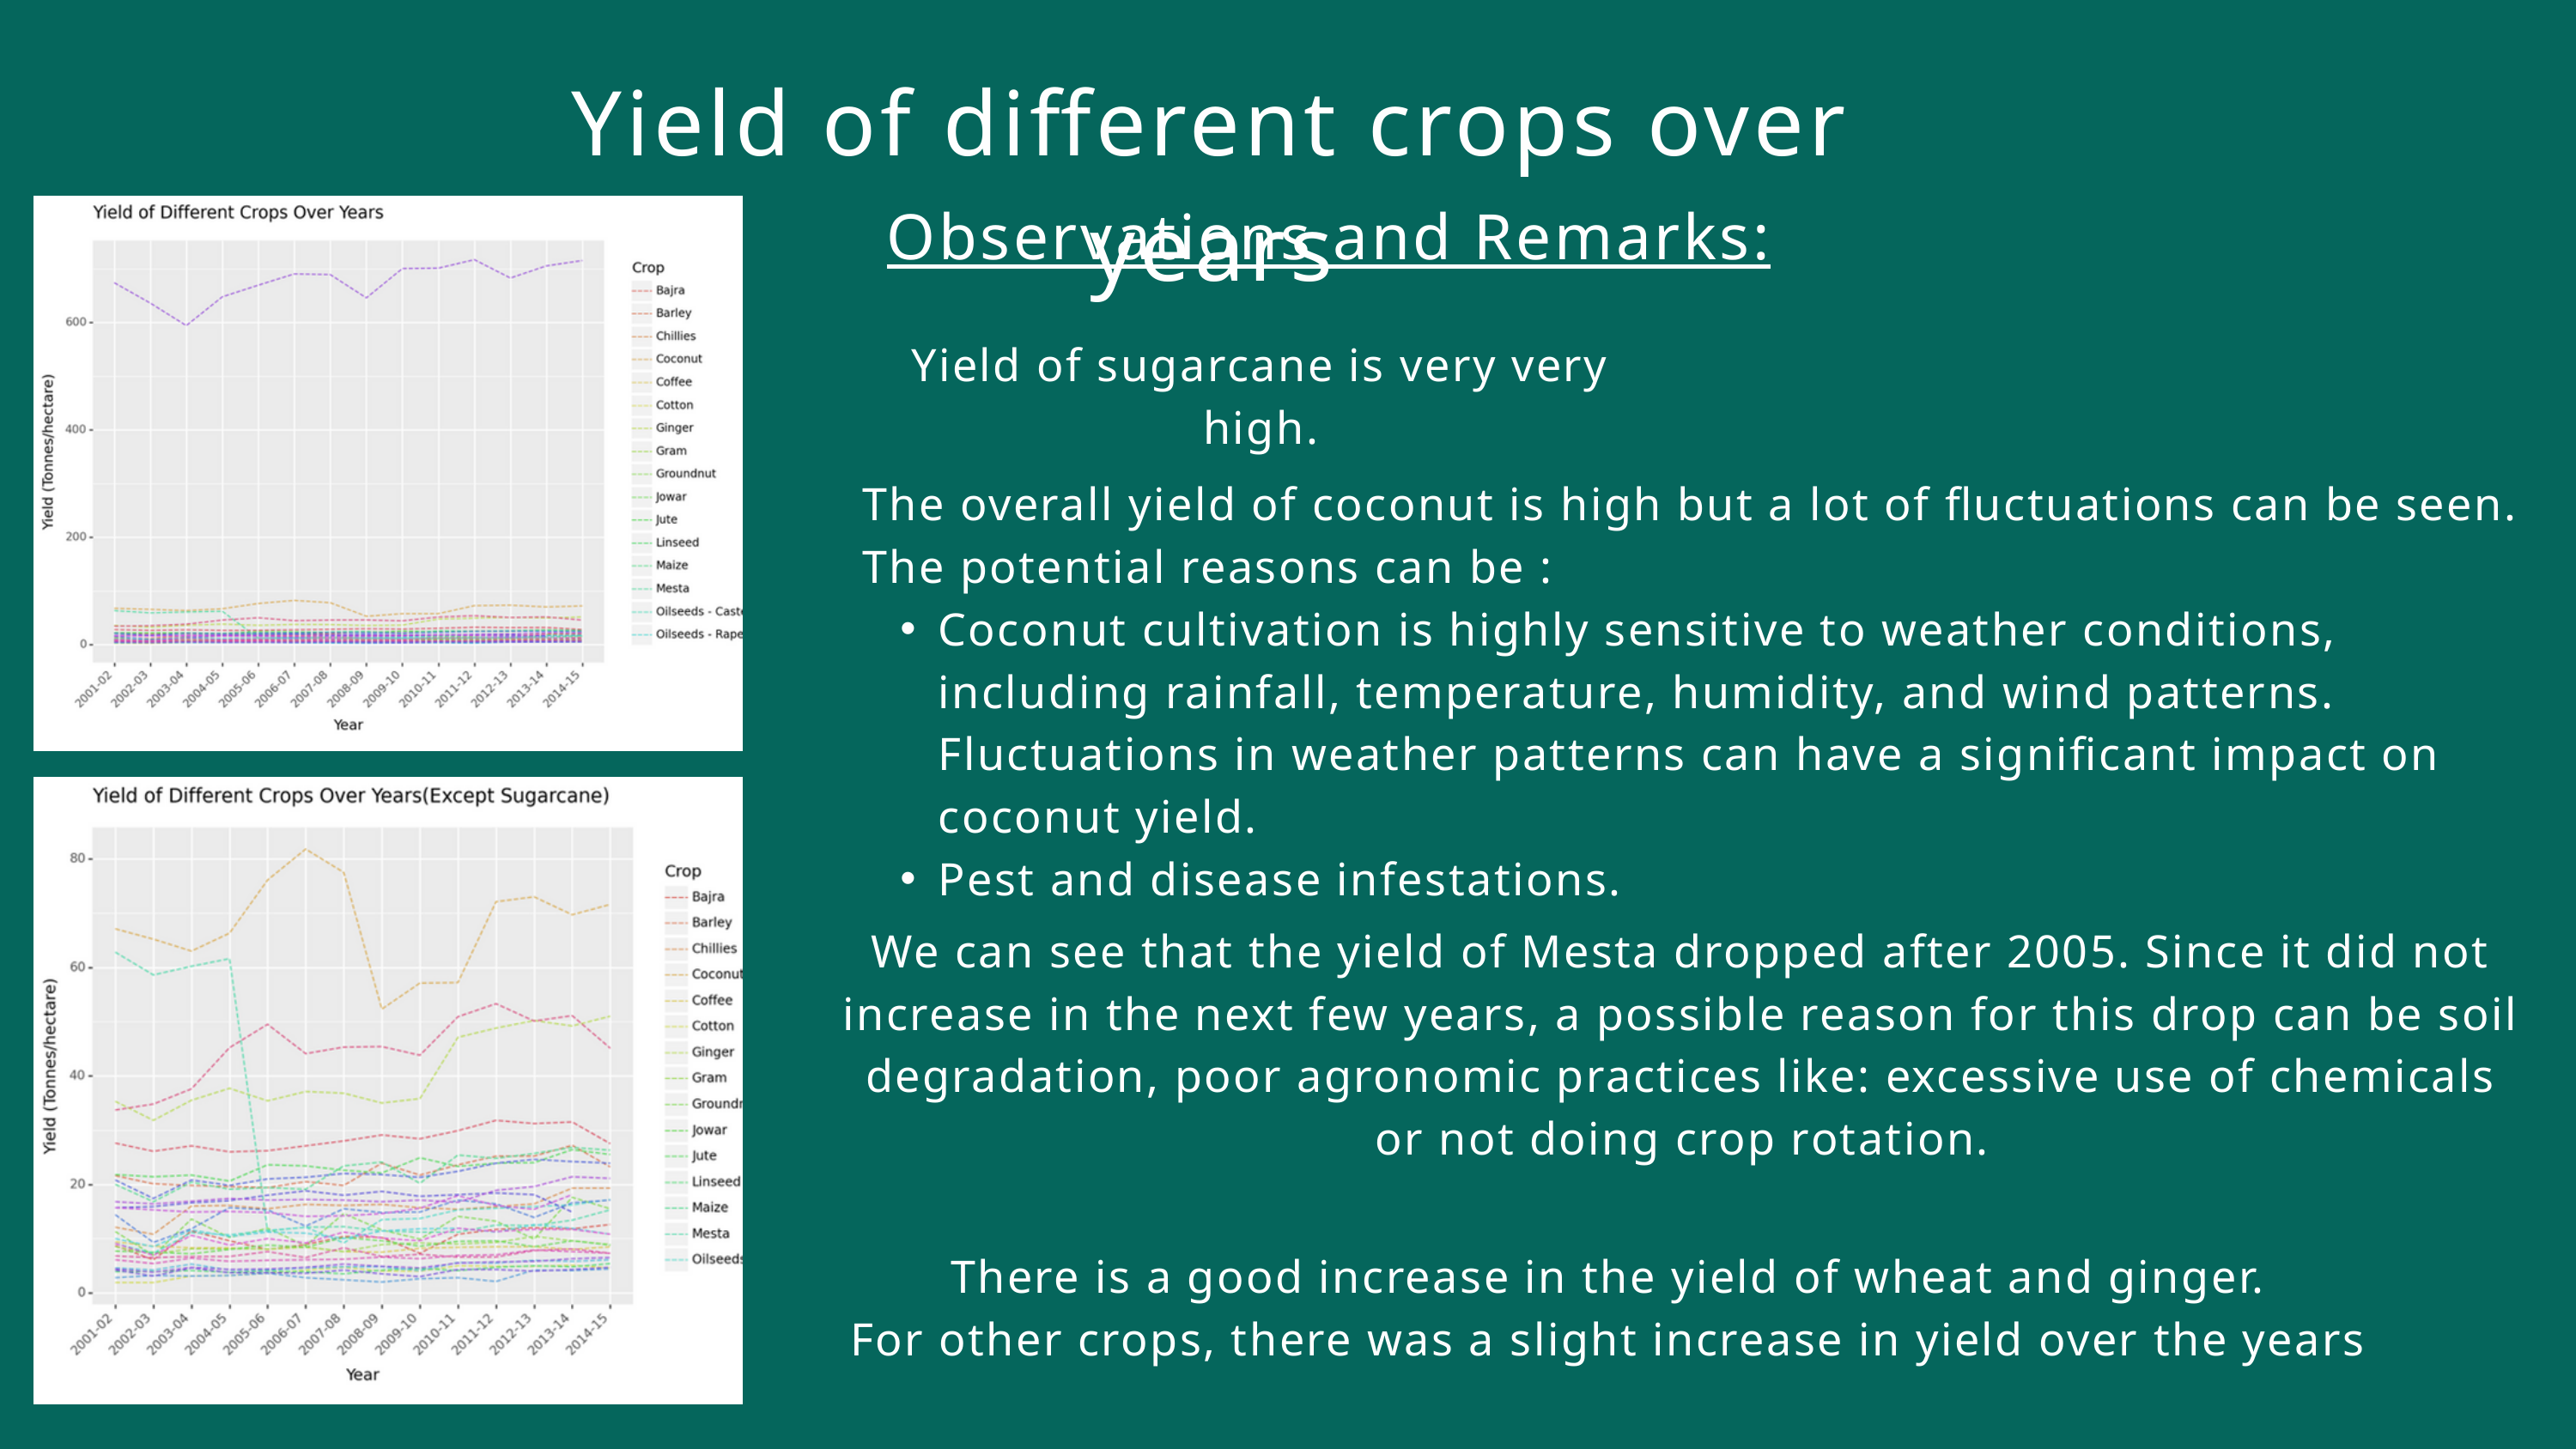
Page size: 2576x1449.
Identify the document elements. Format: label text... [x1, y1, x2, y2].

text_box [33, 196, 743, 751]
text_box We can see that the yield of Mesta dropped after 2005. Since it did not increase in the next few years, a possible reason for this drop can be soil degradation, poor agronomic practices like: excessive use of chemicals or not doing crop rotation. [841, 913, 2524, 1165]
text_box Yield of different crops over years [465, 48, 1959, 299]
text_box Yield of sugarcane is very very high. [864, 328, 1657, 453]
text_box [33, 777, 743, 1404]
text_box Observations and Remarks: [886, 184, 2046, 335]
text_box The overall yield of coconut is high but a lot of fluctuations can be seen. The potential reasons can be : Coconut cultivation is highly sensitive to weather conditions, including rainfall, temperature, humidity, and wind patterns. Fluctuations in weather patterns can have a significant impact on coconut yield. Pest and disease infestations. [862, 466, 2524, 906]
text_box There is a good increase in the yield of wheat and ginger. For other crops, there was a slight increase in yield over the years [813, 1240, 2403, 1365]
